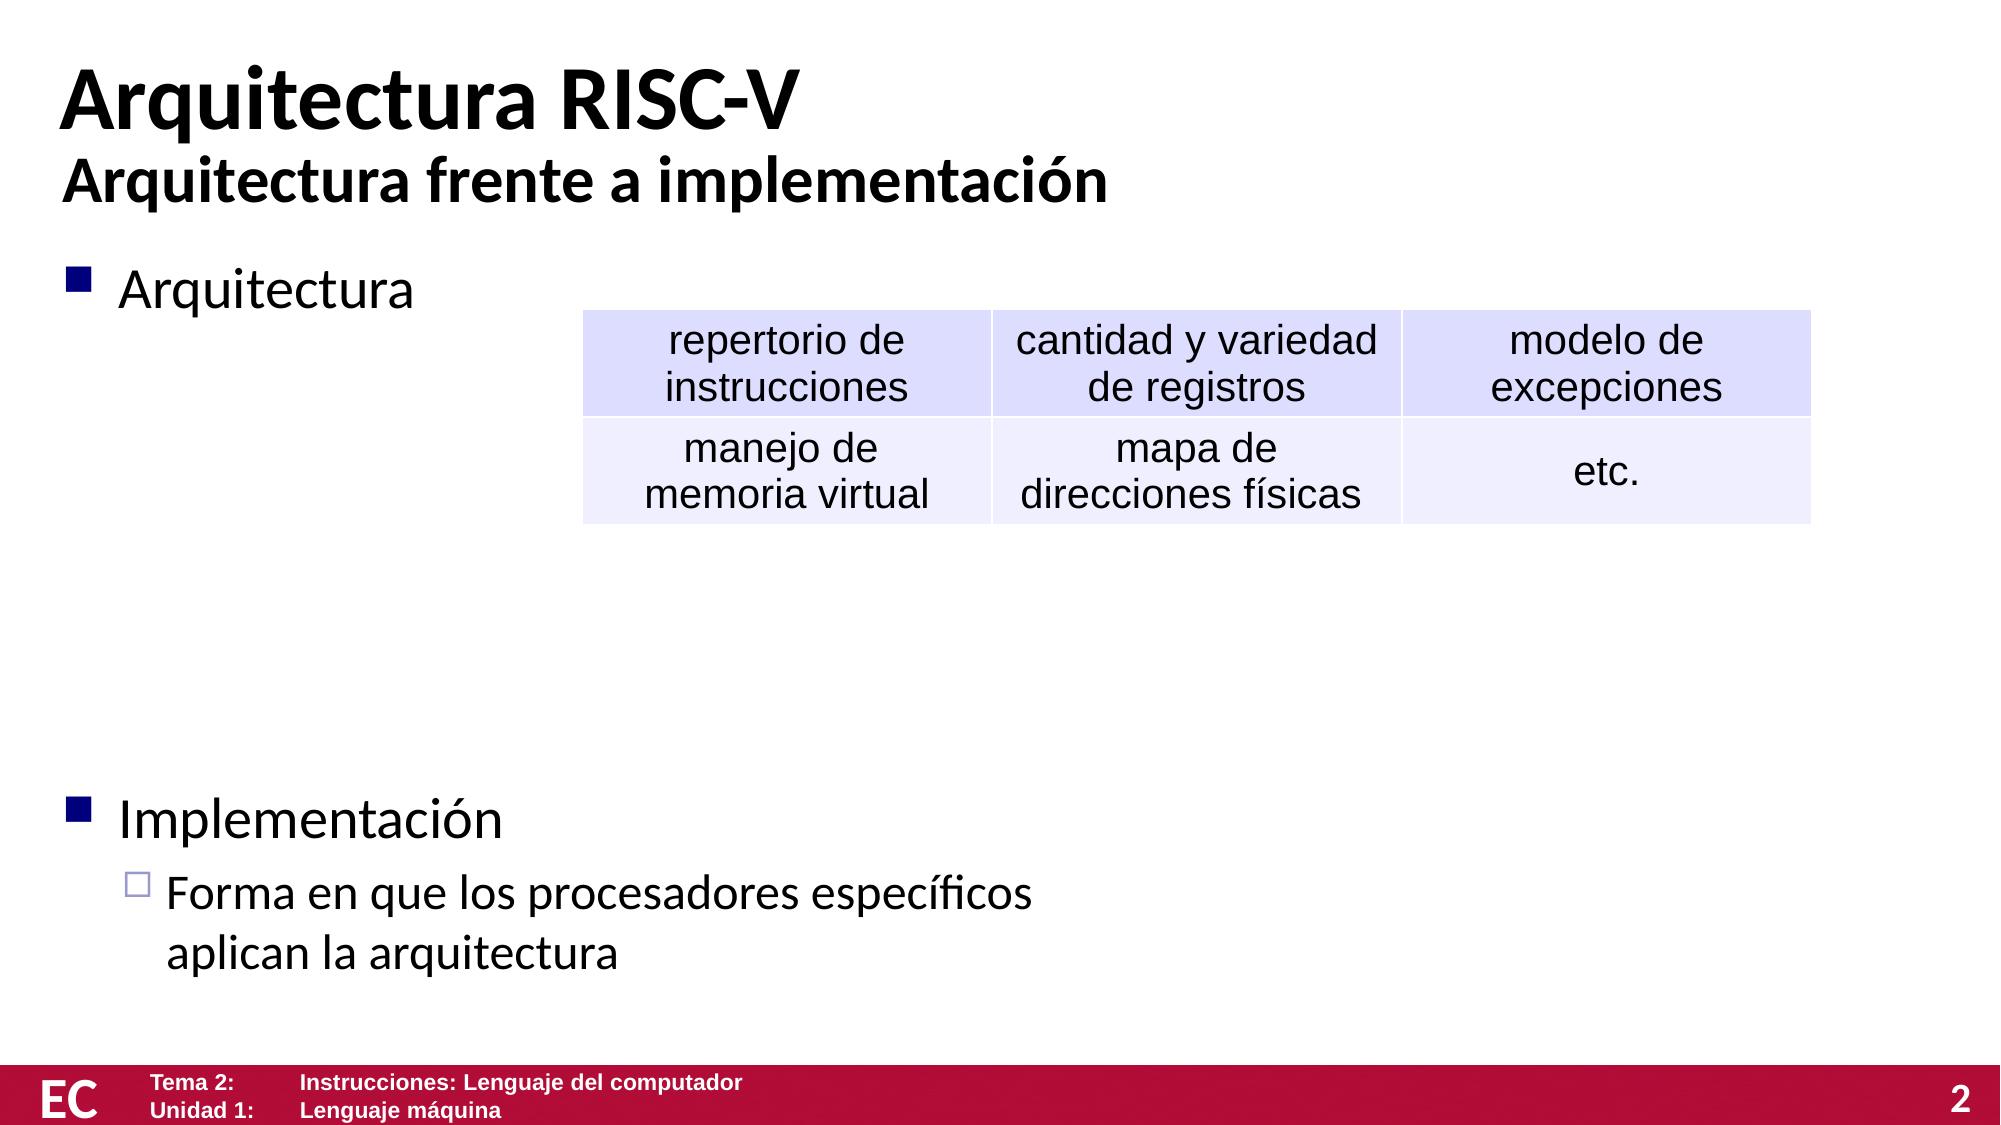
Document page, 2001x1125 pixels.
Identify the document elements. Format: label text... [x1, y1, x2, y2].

table_cell manejo de memoria virtual [583, 418, 991, 524]
table_header cantidad y variedad de registros [993, 310, 1401, 416]
list Arquitectura frente a implementación [47, 191, 1900, 223]
table_cell mapa de direcciones físicas [993, 418, 1401, 524]
list Arquitectura Implementación Forma en que los procesadores específicos aplican la arquitectura [47, 242, 1117, 1038]
table_header modelo de excepciones [1403, 310, 1811, 416]
table_header repertorio de instrucciones [583, 310, 991, 416]
picture [0, 1065, 2000, 1125]
table_cell etc. [1403, 418, 1811, 524]
title Arquitectura RISC-V [47, 32, 1900, 191]
